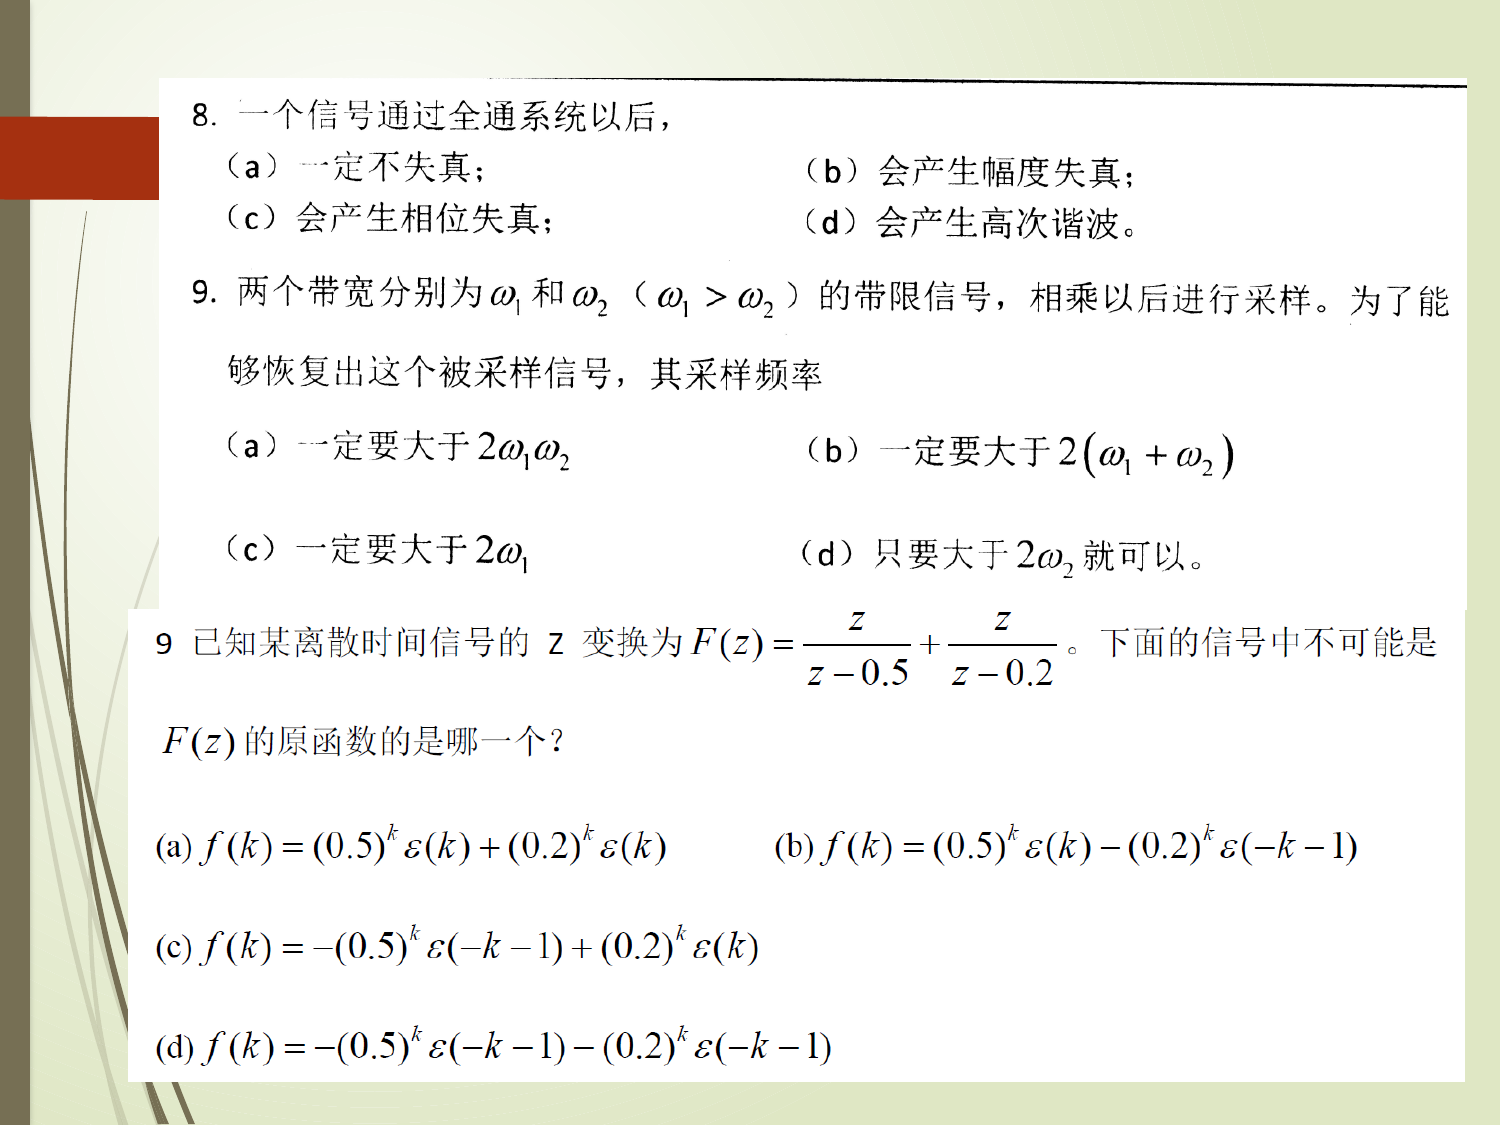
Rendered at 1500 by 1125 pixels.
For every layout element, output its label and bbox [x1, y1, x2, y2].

picture [127, 77, 1467, 1083]
